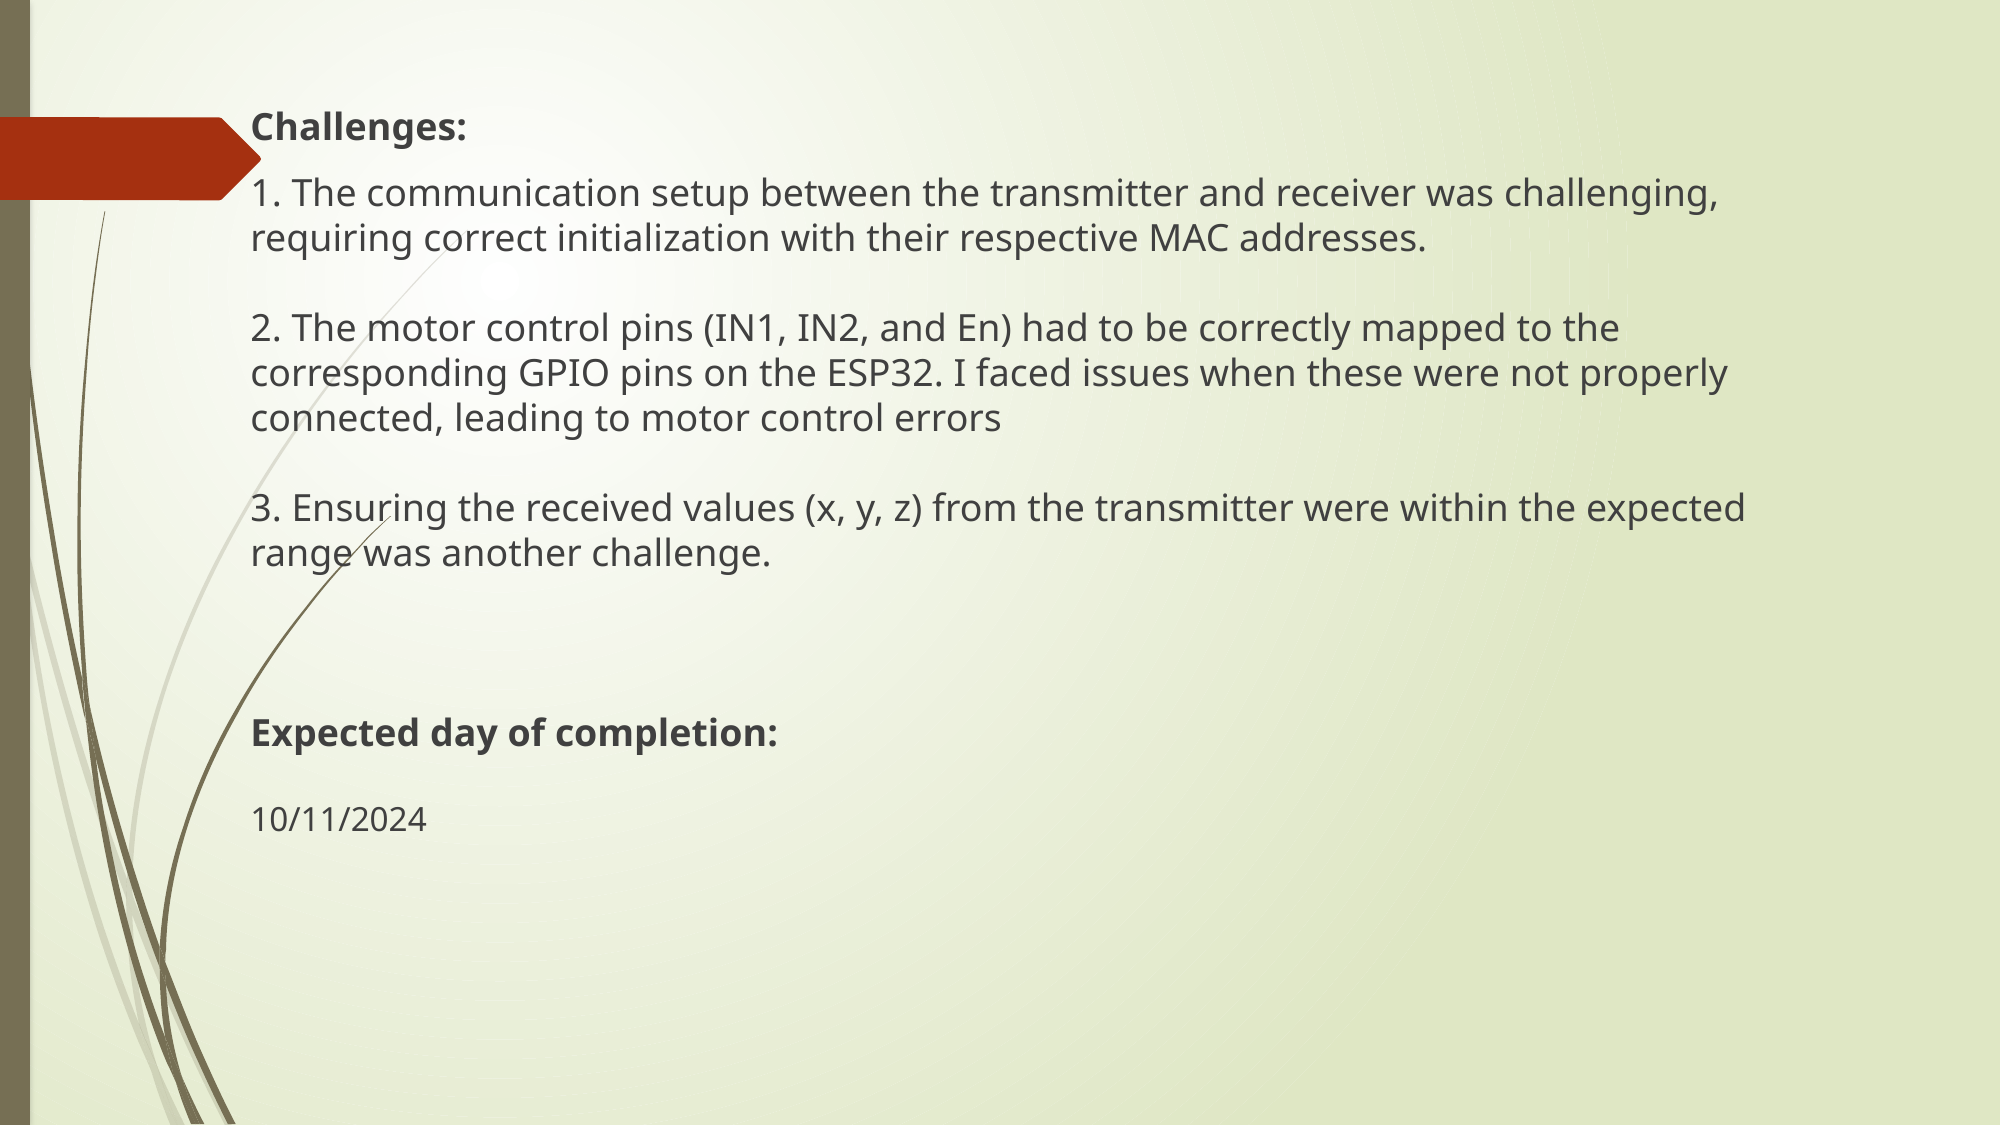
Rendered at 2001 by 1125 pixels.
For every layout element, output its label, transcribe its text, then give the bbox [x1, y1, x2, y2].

list Challenges: 1. The communication setup between the transmitter and receiver was challenging, requiring correct initialization with their respective MAC addresses. 2. The motor control pins (IN1, IN2, and En) had to be correctly mapped to the corresponding GPIO pins on the ESP32. I faced issues when these were not properly connected, leading to motor control errors 3. Ensuring the received values (x, y, z) from the transmitter were within the expected range was another challenge. Expected day of completion: 10/11/2024 [235, 95, 1841, 1023]
